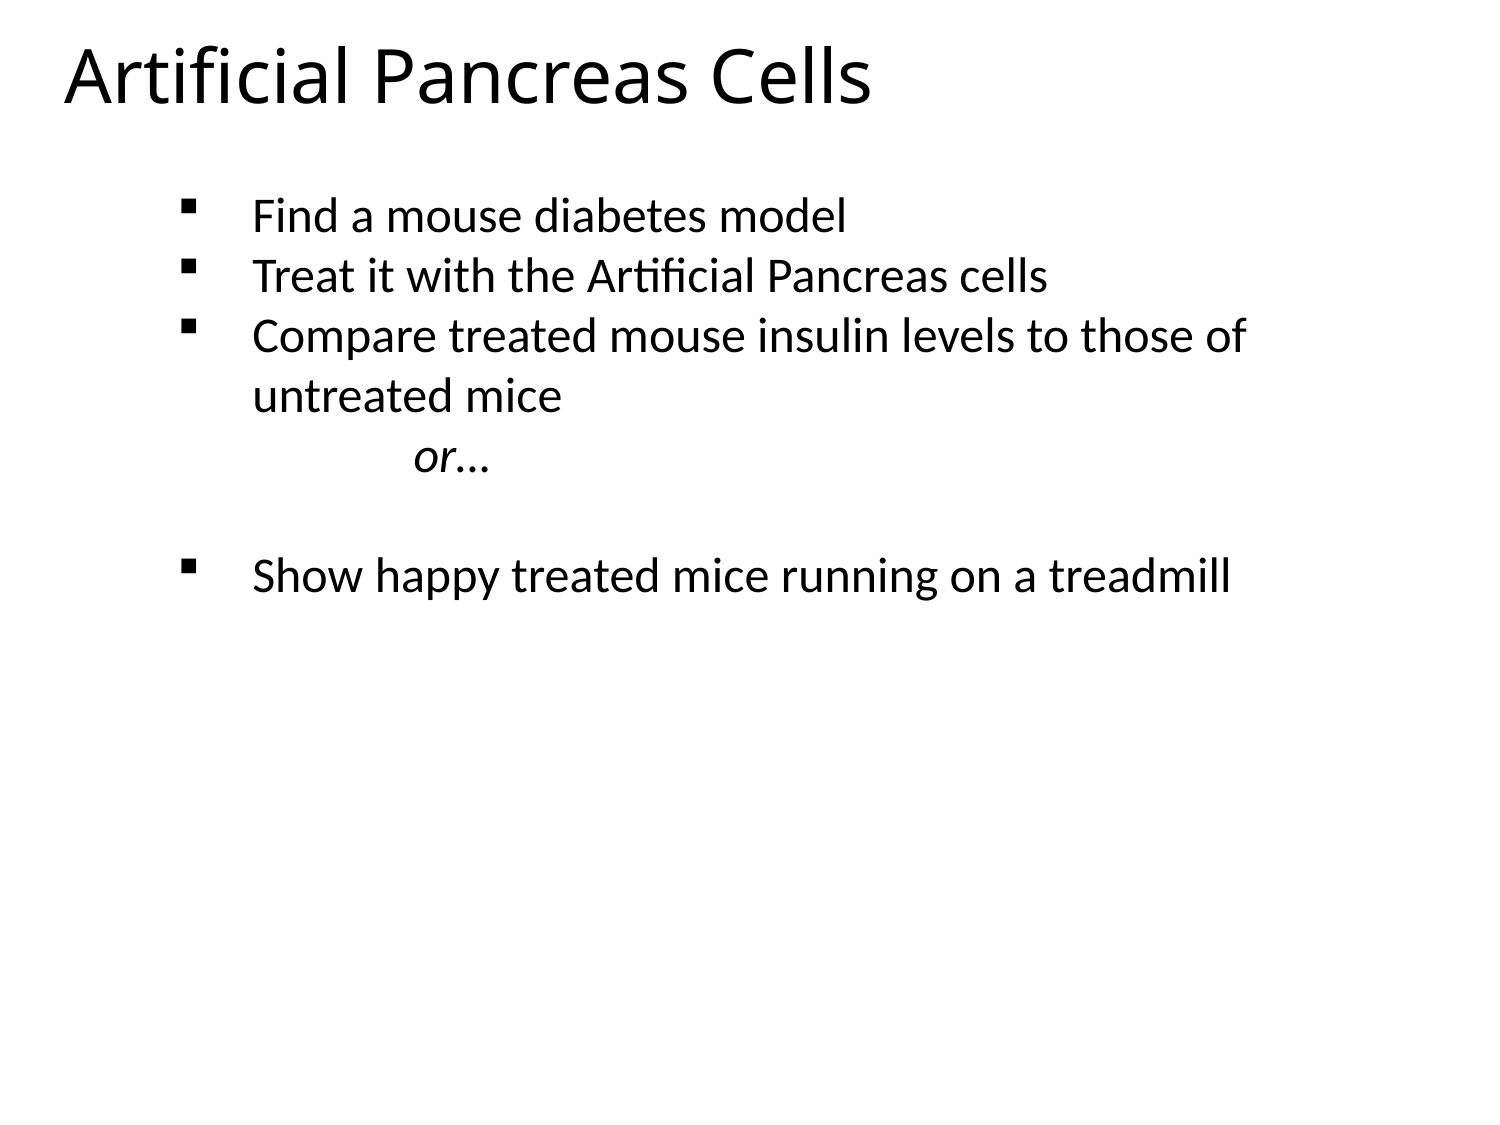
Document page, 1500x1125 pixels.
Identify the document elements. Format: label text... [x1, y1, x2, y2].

text_box Find a mouse diabetes model Treat it with the Artificial Pancreas cells Compare treated mouse insulin levels to those of untreated mice or… Show happy treated mice running on a treadmill [162, 174, 1450, 610]
text_box Artificial Pancreas Cells [49, 21, 1463, 127]
